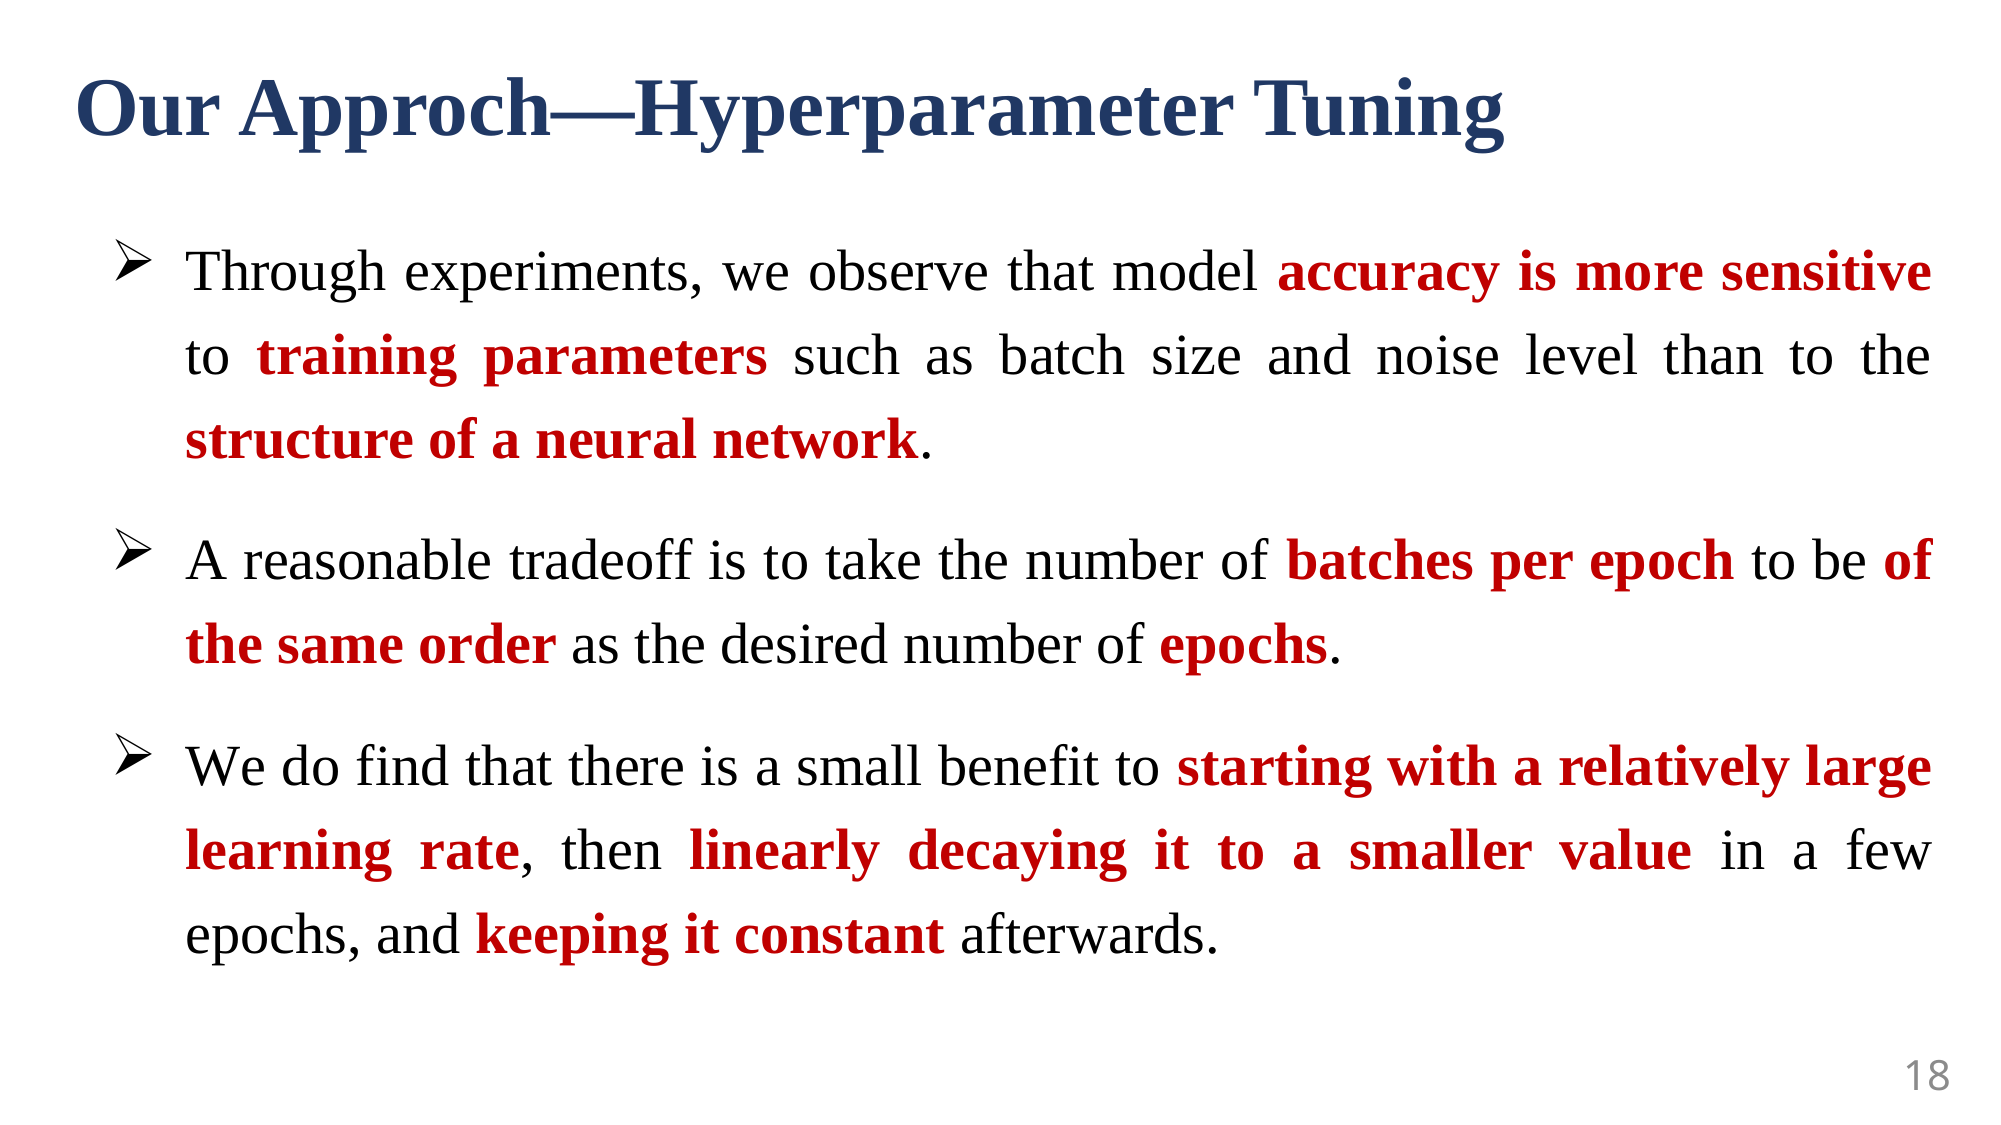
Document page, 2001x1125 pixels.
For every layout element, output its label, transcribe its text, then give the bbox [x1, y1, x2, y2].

slide_number 18 [1876, 1047, 1967, 1107]
text_box Our Approch—Hyperparameter Tuning [59, 44, 2000, 159]
text_box Through experiments, we observe that model accuracy is more sensitive to training parameters such as batch size and noise level than to the structure of a neural network. A reasonable tradeoff is to take the number of batches per epoch to be of the same order as the desired number of epochs. We do find that there is a small benefit to starting with a relatively large learning rate, then linearly decaying it to a smaller value in a few epochs, and keeping it constant afterwards. [95, 210, 1948, 973]
